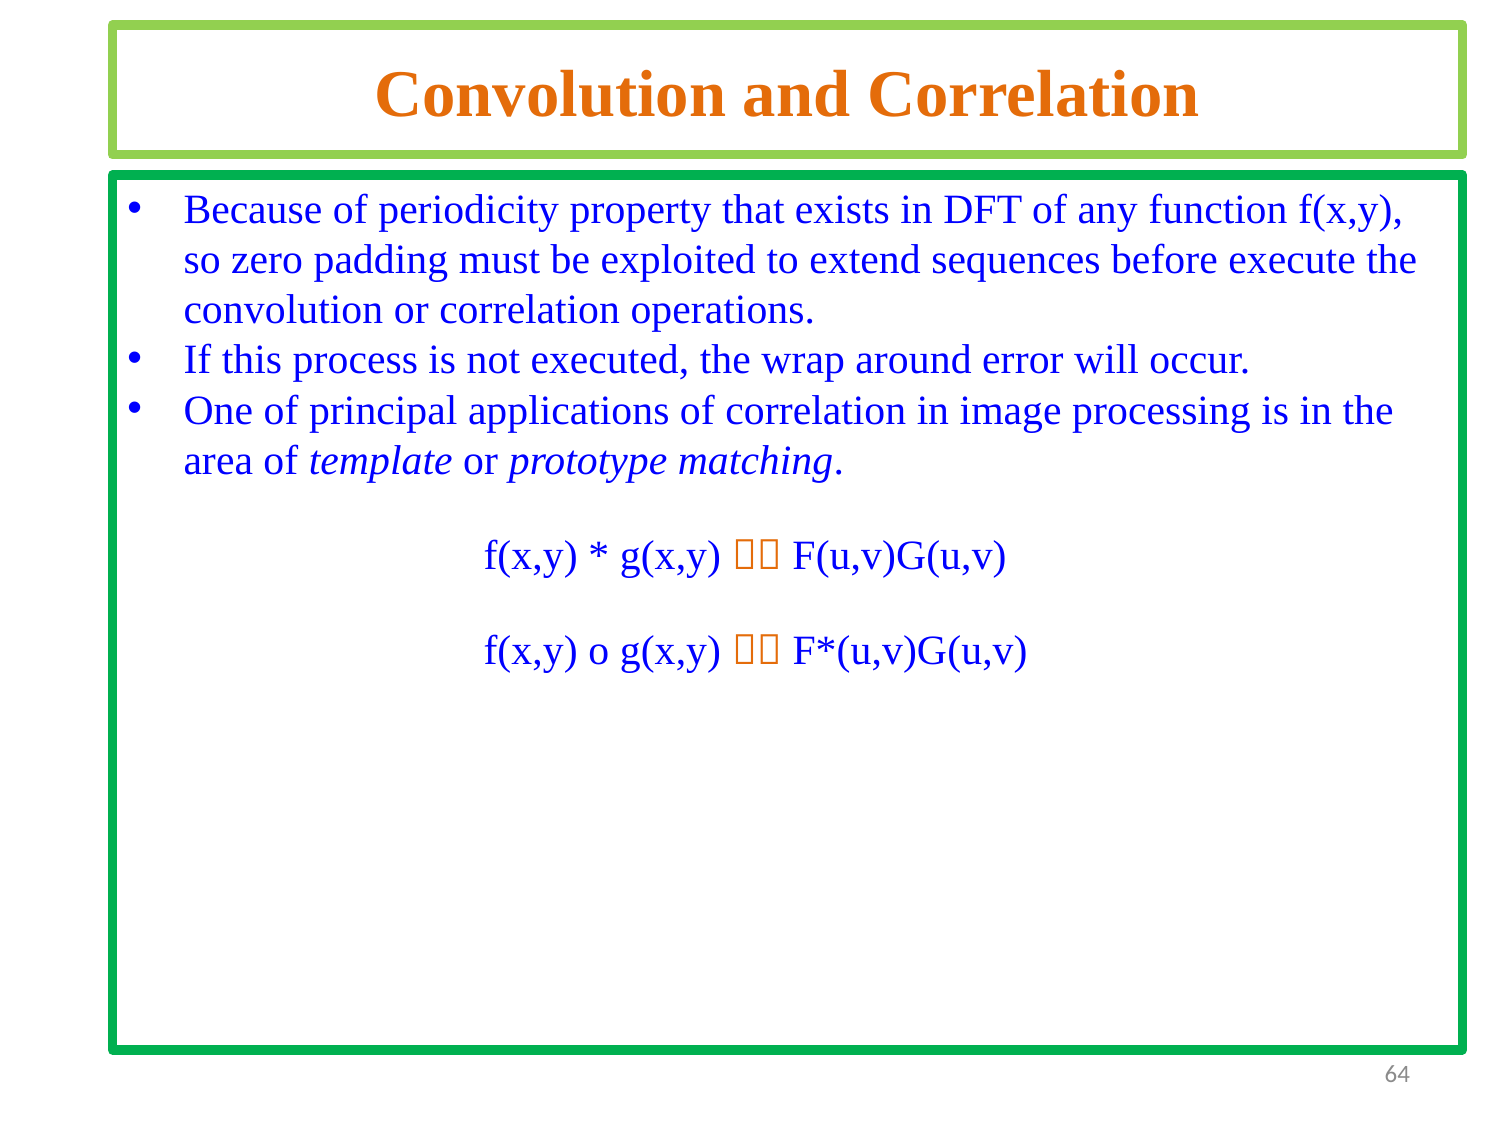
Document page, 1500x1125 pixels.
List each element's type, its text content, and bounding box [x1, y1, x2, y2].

text_box Convolution and Correlation [112, 24, 1463, 155]
text_box Because of periodicity property that exists in DFT of any function f(x,y), so zero padding must be exploited to extend sequences before execute the convolution or correlation operations. If this process is not executed, the wrap around error will occur. One of principal applications of correlation in image processing is in the area of template or prototype matching. f(x,y) * g(x,y)  F(u,v)G(u,v) f(x,y) o g(x,y)  F*(u,v)G(u,v) [112, 174, 1463, 1050]
text_box 64 [1074, 1042, 1425, 1103]
